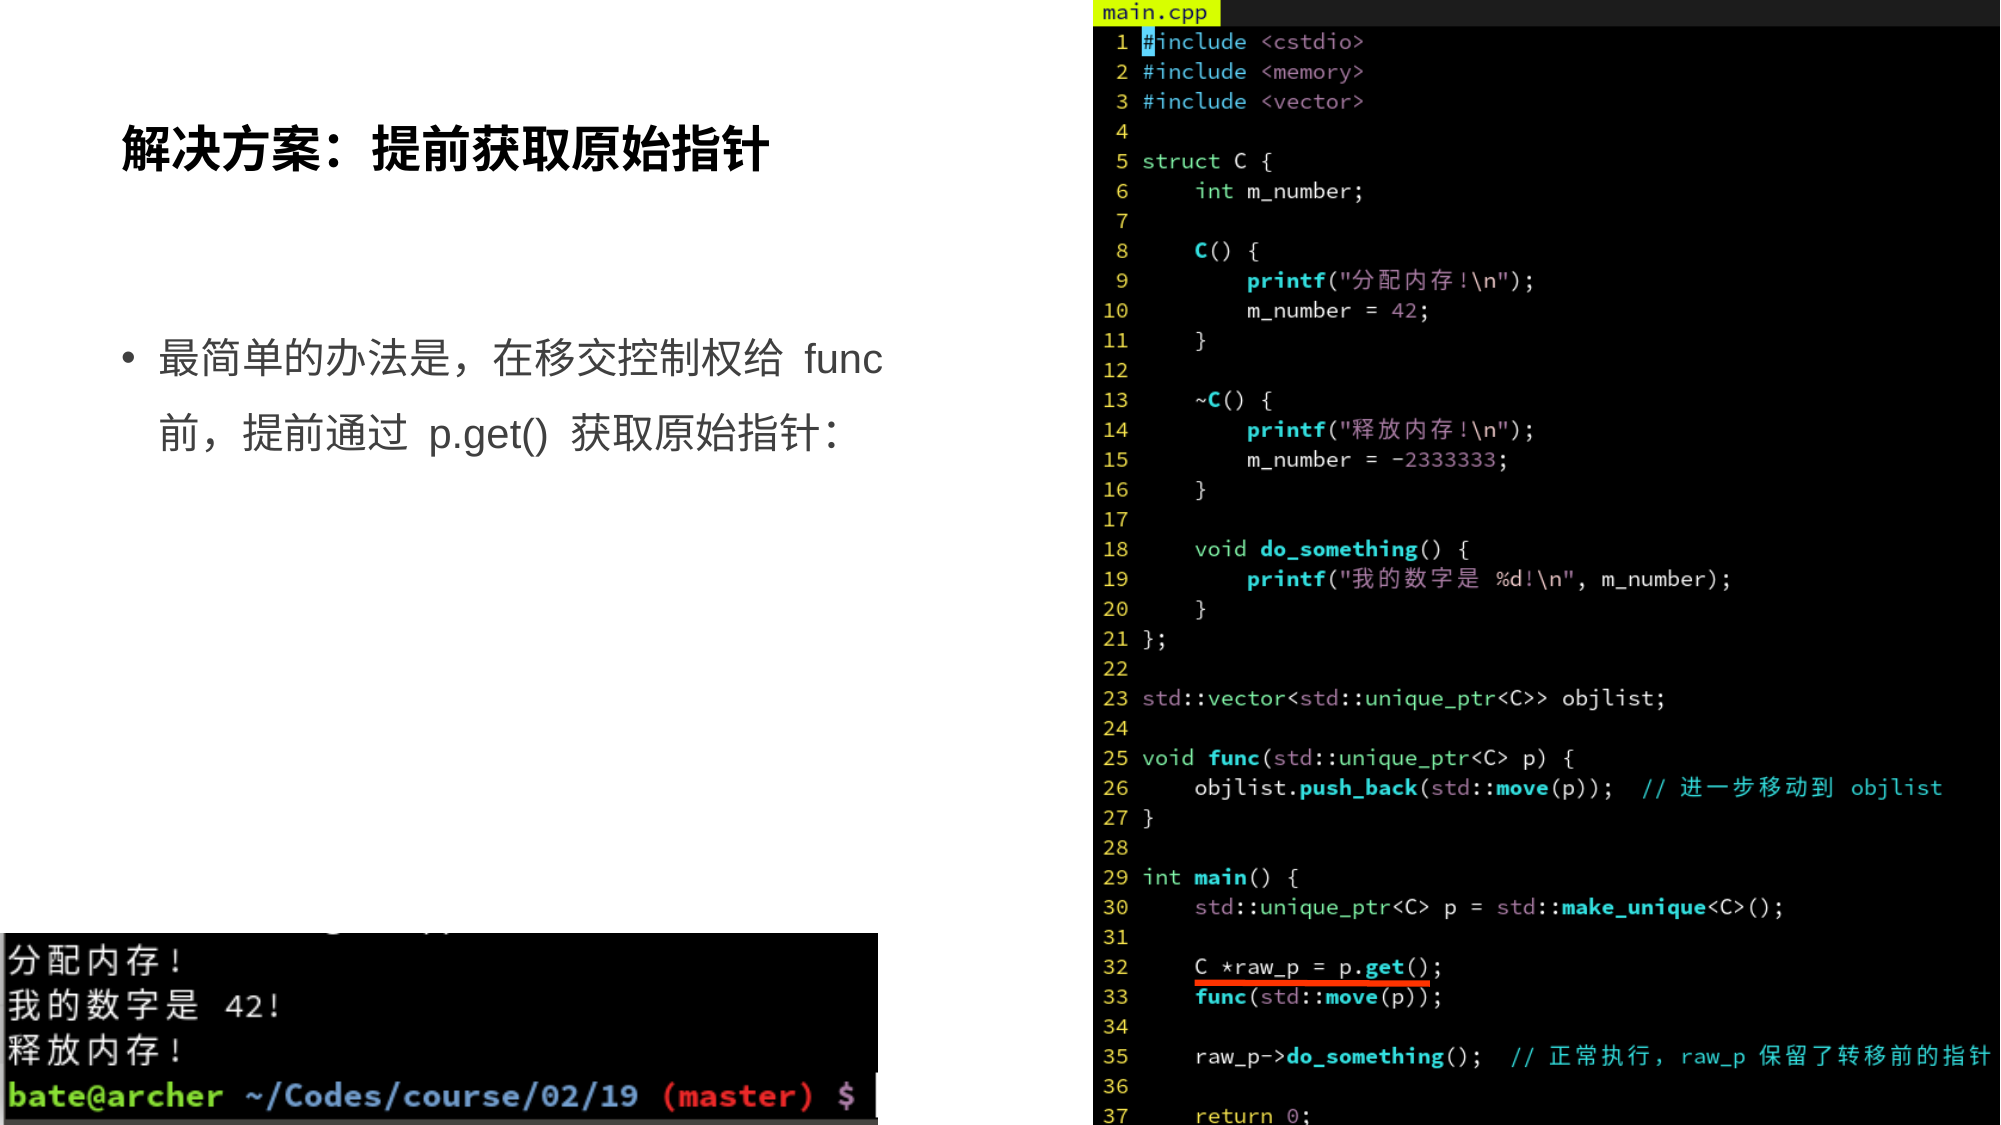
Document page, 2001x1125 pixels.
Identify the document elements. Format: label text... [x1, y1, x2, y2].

list 最简单的办法是，在移交控制权给 func 前，提前通过 p.get() 获取原始指针： [106, 299, 957, 1014]
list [1093, 0, 2000, 1125]
title 解决方案：提前获取原始指针 [106, 42, 1093, 260]
picture [0, 933, 878, 1125]
